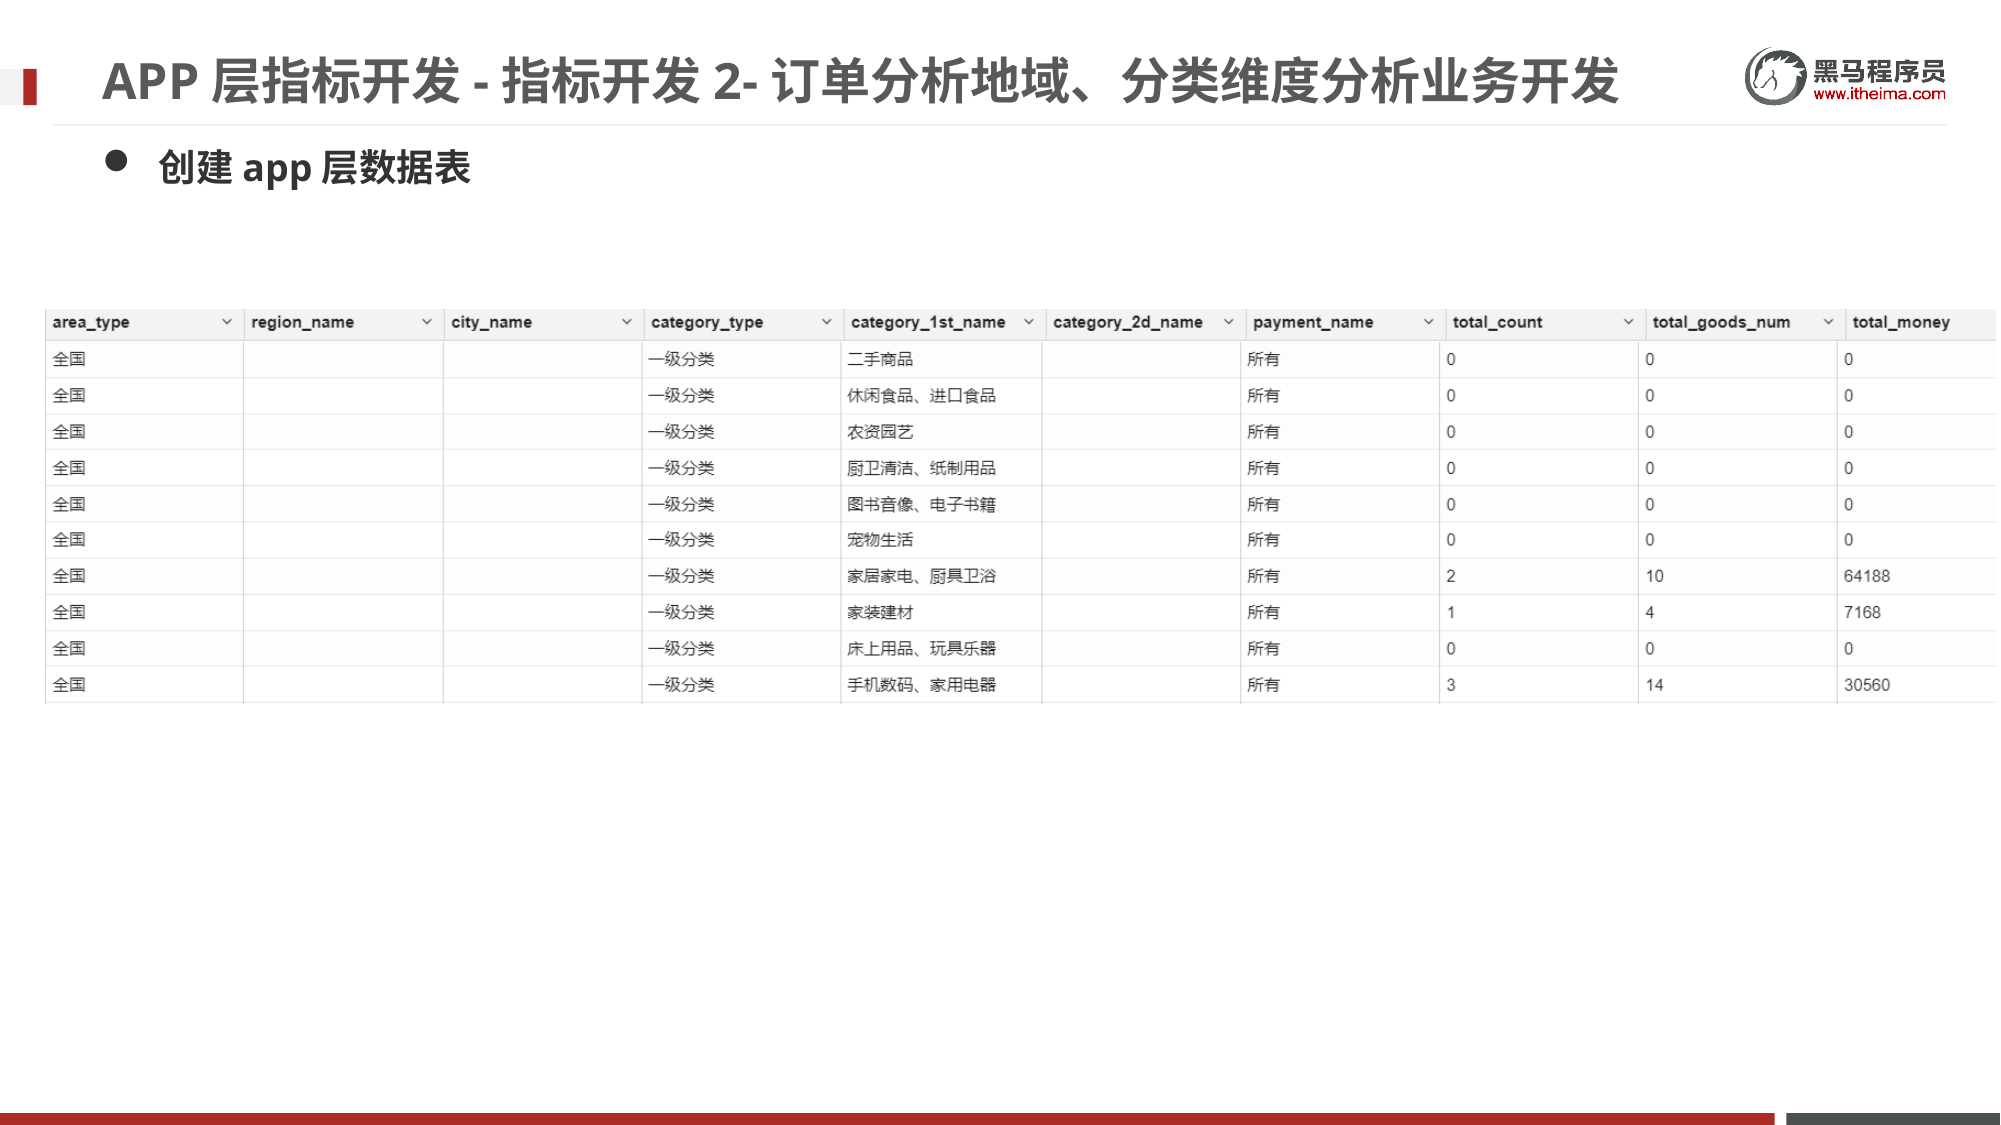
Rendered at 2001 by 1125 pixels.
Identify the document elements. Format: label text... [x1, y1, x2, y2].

picture [1744, 46, 1946, 106]
picture [44, 309, 1997, 705]
title APP层指标开发-指标开发2-订单分析地域、分类维度分析业务开发 [87, 40, 1708, 119]
text_box 创建app层数据表 [87, 136, 1088, 196]
